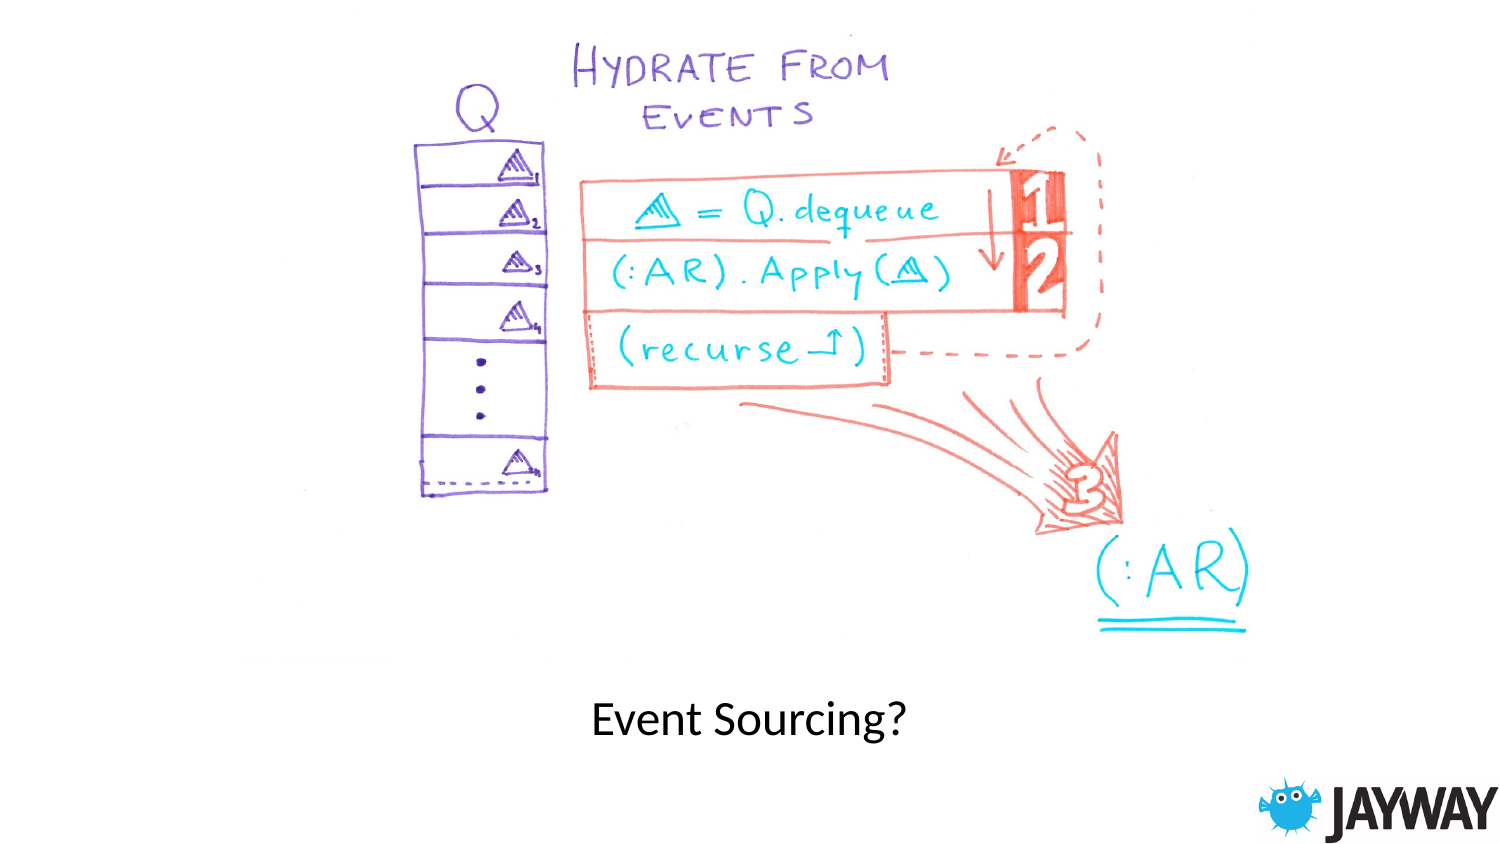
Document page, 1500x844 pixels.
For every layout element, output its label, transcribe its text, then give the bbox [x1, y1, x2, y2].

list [241, 0, 1251, 663]
picture [1257, 775, 1500, 844]
list Event Sourcing? [75, 678, 1425, 754]
